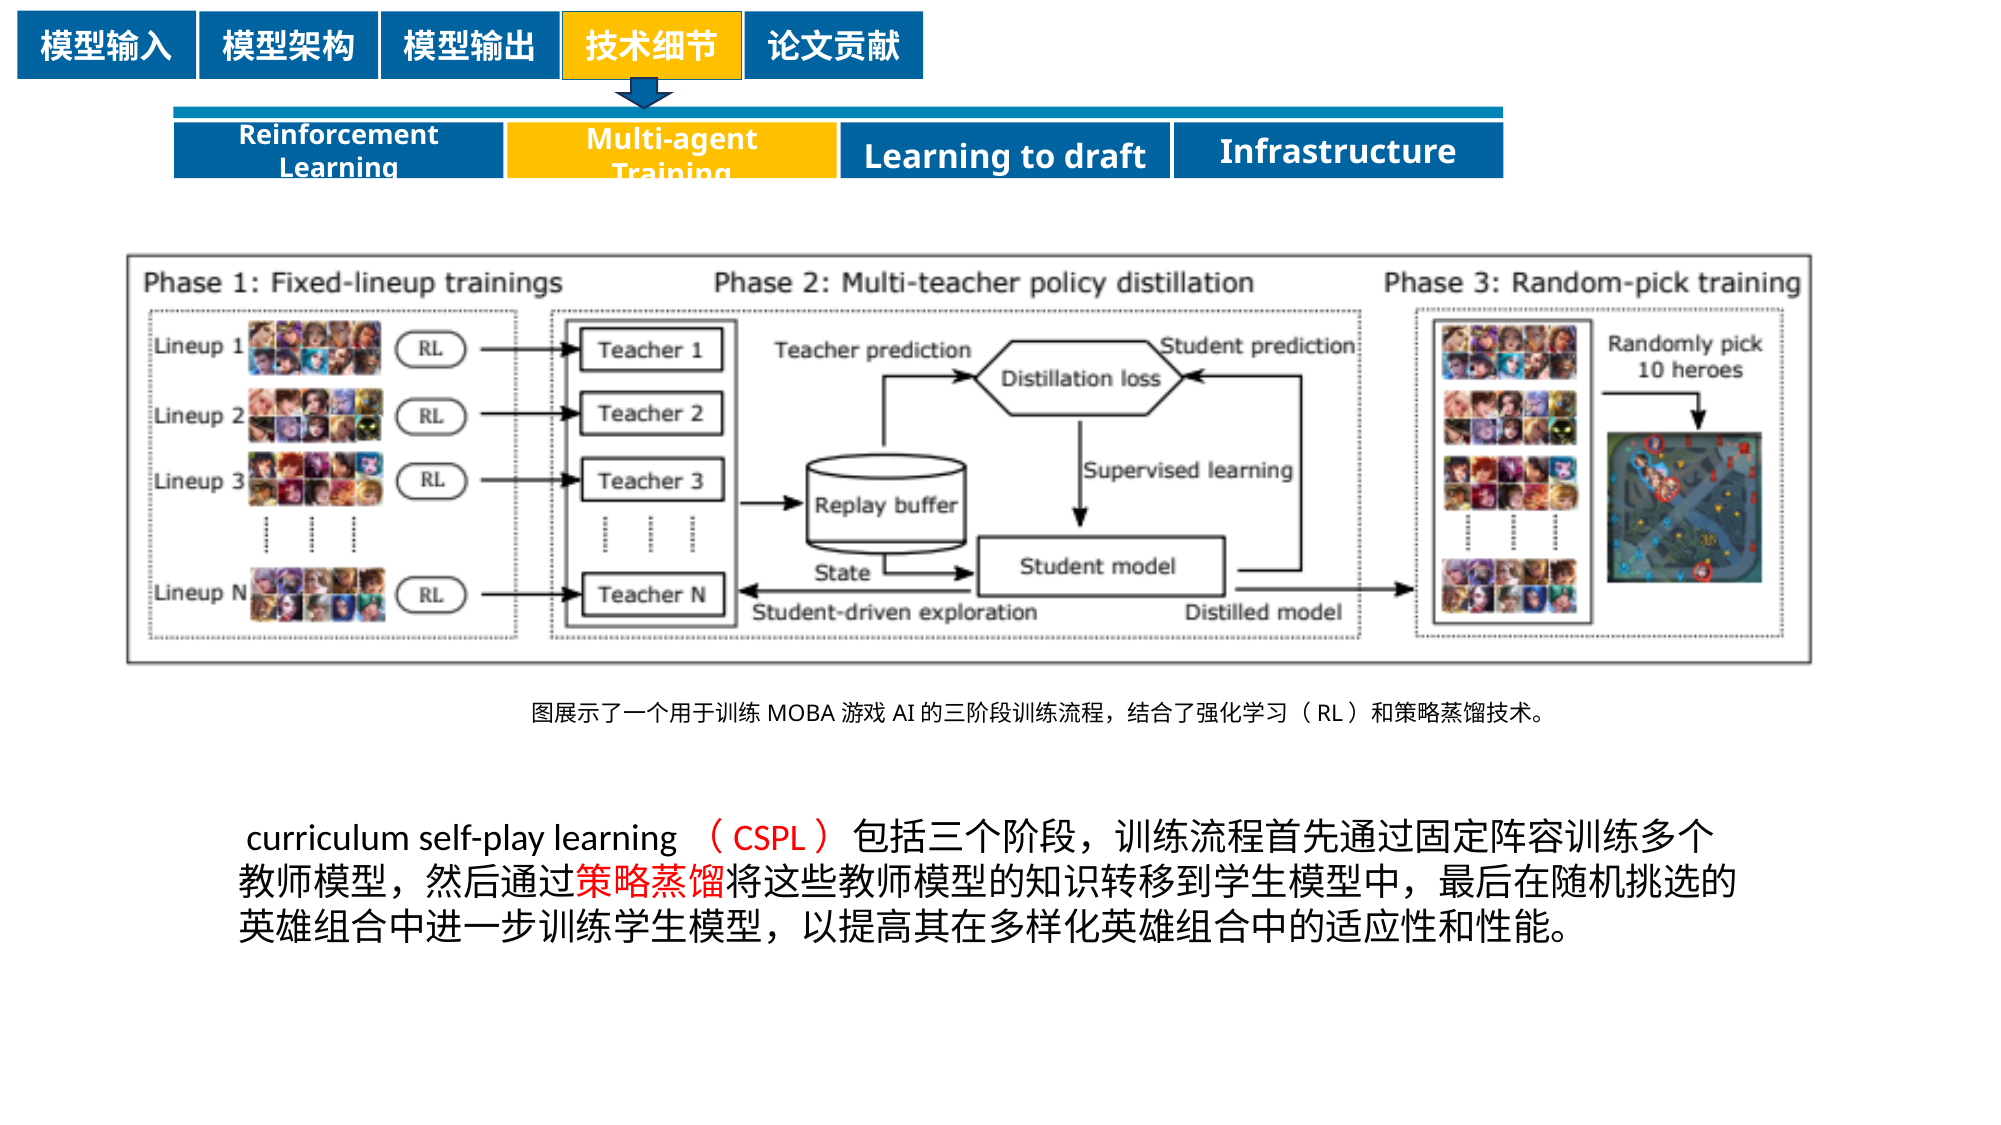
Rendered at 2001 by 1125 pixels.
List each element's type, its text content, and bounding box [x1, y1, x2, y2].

text_box curriculum self-play learning（CSPL）包括三个阶段，训练流程首先通过固定阵容训练多个教师模型，然后通过策略蒸馏将这些教师模型的知识转移到学生模型中，最后在随机挑选的英雄组合中进一步训练学生模型，以提高其在多样化英雄组合中的适应性和性能。 [223, 805, 1767, 956]
text_box Multi-agent Training [506, 121, 838, 179]
text_box Learning to draft [840, 121, 1171, 179]
text_box Reinforcement Learning [173, 121, 504, 179]
picture [116, 236, 1830, 699]
text_box 图展示了一个用于训练MOBA游戏AI的三阶段训练流程，结合了强化学习（RL）和策略蒸馏技术。 [516, 699, 1692, 734]
text_box [614, 79, 674, 110]
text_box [17, 10, 924, 79]
text_box [172, 106, 1504, 119]
text_box Infrastructure [1173, 121, 1504, 179]
